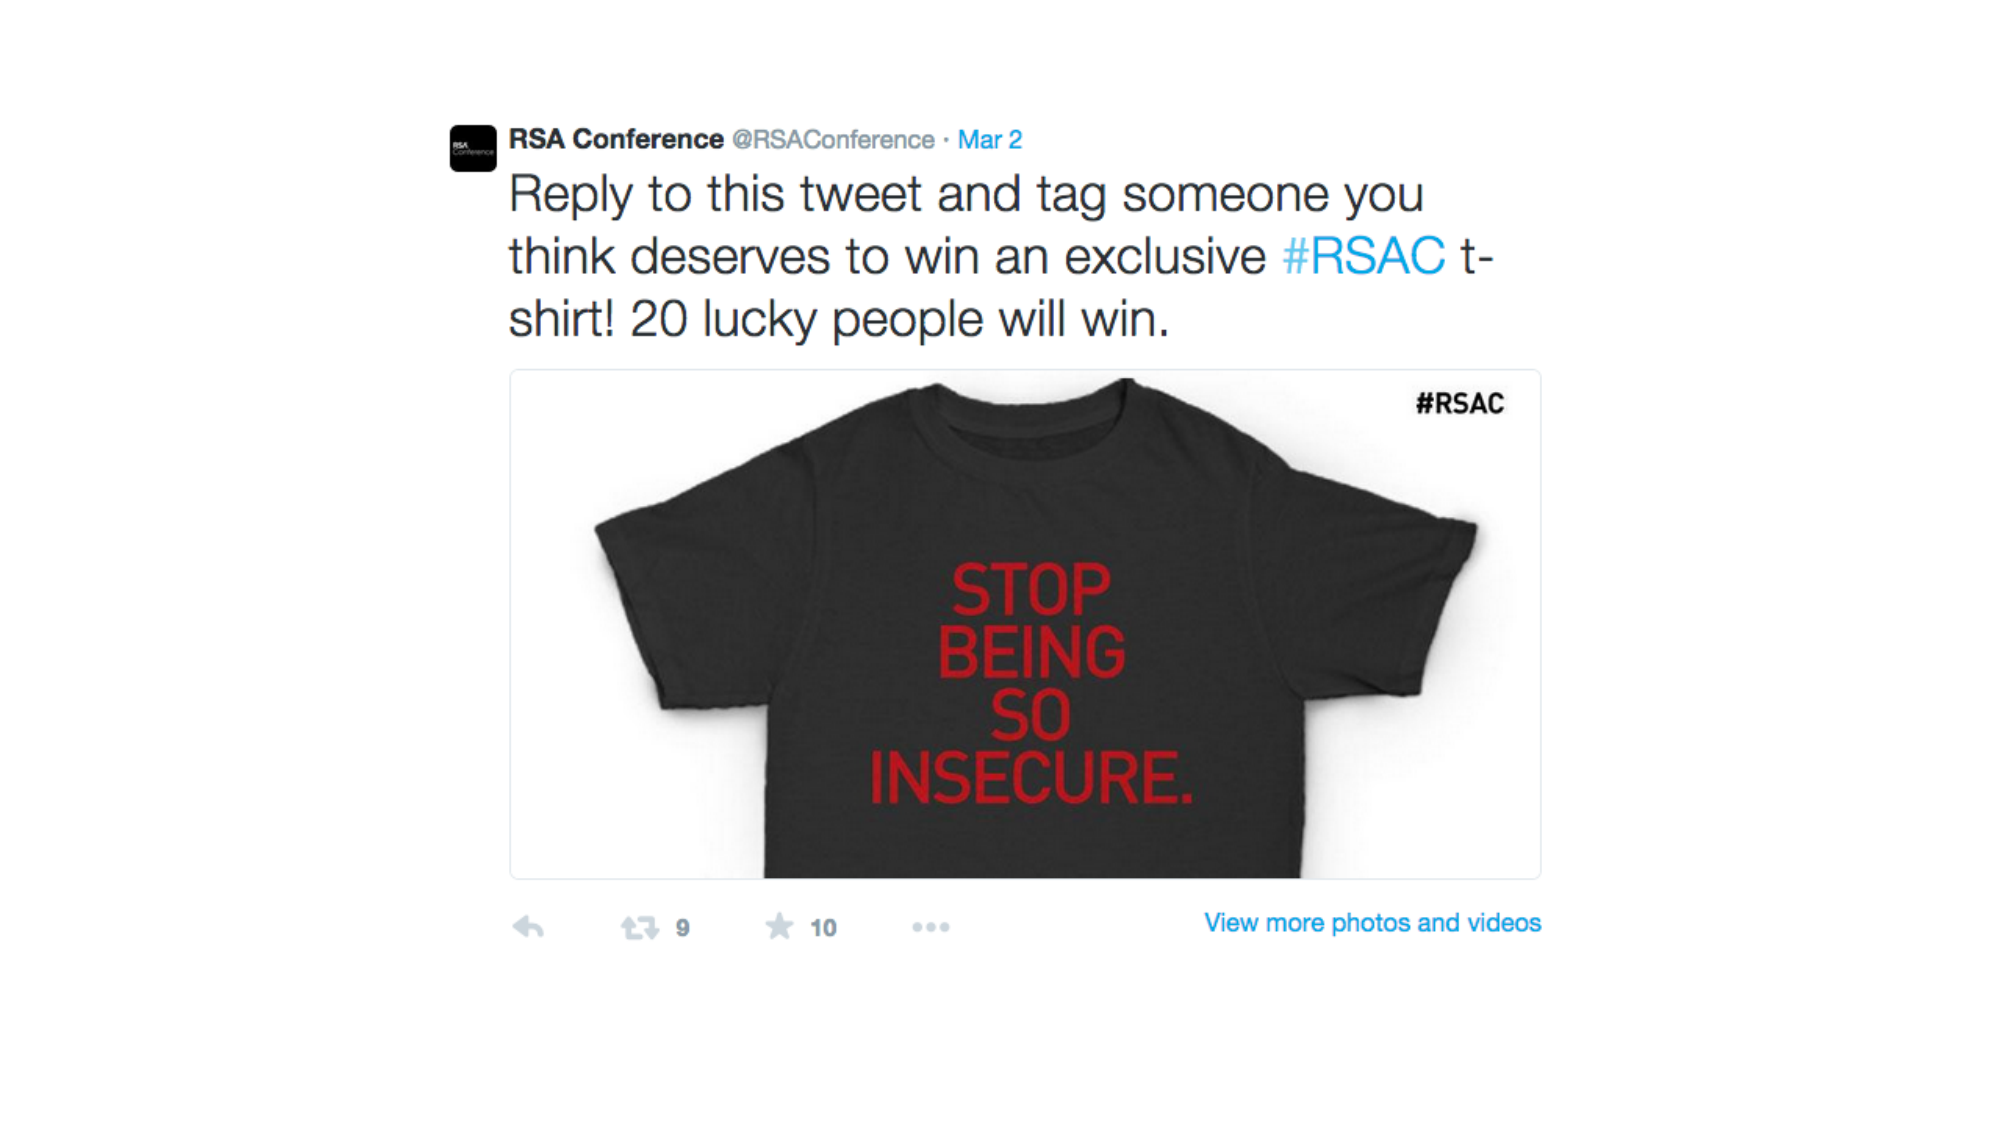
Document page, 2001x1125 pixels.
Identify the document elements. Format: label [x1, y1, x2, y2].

picture [433, 105, 1567, 963]
